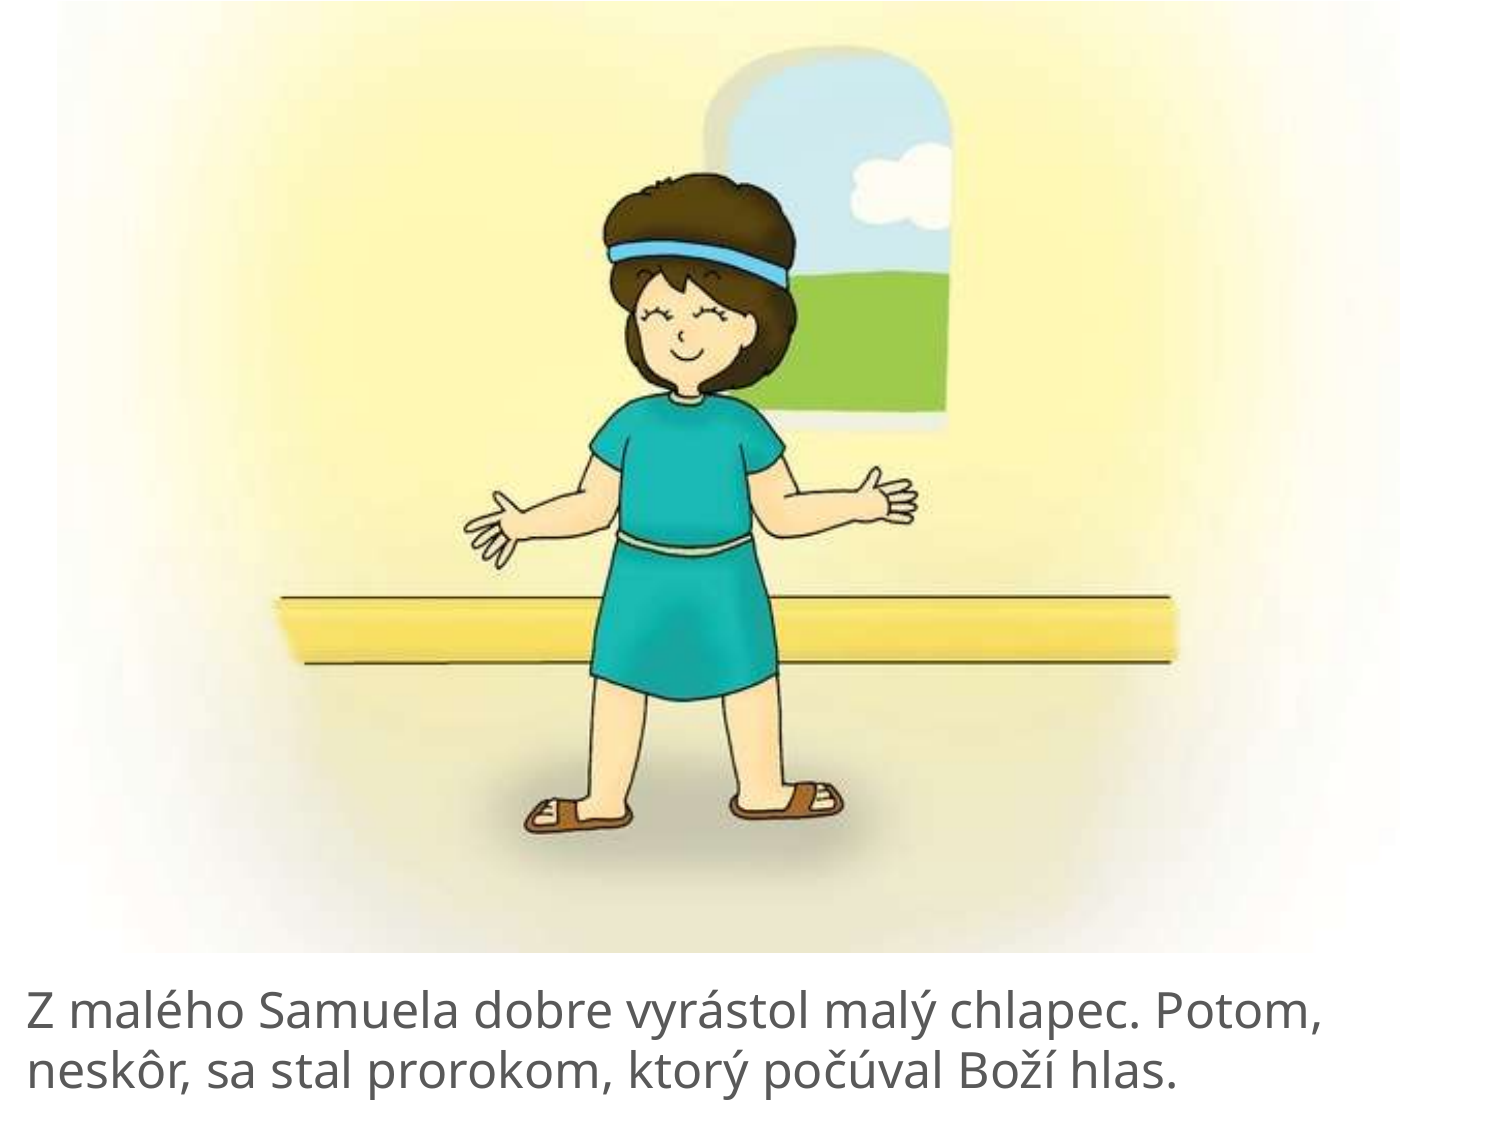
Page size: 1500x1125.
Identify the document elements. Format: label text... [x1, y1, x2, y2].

picture [57, 1, 1400, 953]
text_box Z malého Samuela dobre vyrástol malý chlapec. Potom, neskôr, sa stal prorokom, ktorý počúval Boží hlas. [11, 971, 1498, 1106]
